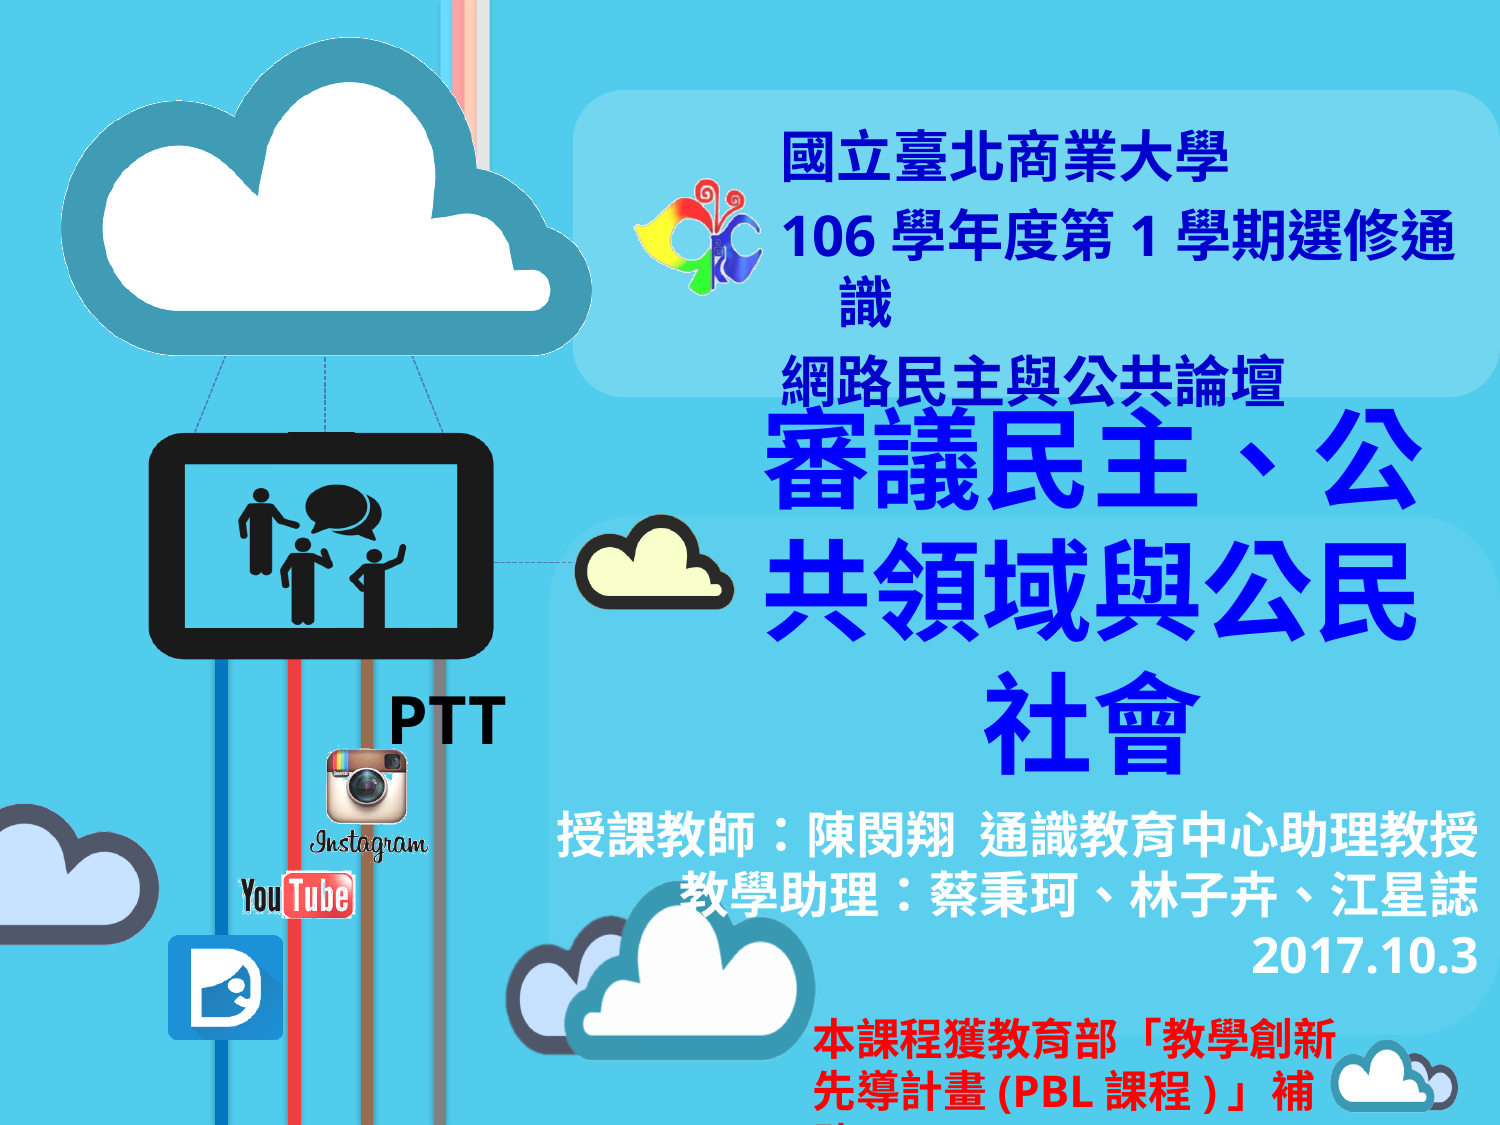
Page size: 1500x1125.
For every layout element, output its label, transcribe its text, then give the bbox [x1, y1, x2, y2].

title 審議民主、公共領域與公民社會 [690, 437, 1495, 740]
table_cell 普遍 [549, 558, 561, 682]
list 授課教師：陳閔翔 通識教育中心助理教授 教學助理：蔡秉珂、林子卉、江星誌 2017.10.3 [525, 796, 1495, 1035]
list 國立臺北商業大學 106學年度第1學期選修通識 網路民主與公共論壇 [765, 113, 1495, 327]
list 本課程獲教育部「教學創新先導計畫(PBL課程)」補助 [797, 1004, 1353, 1125]
